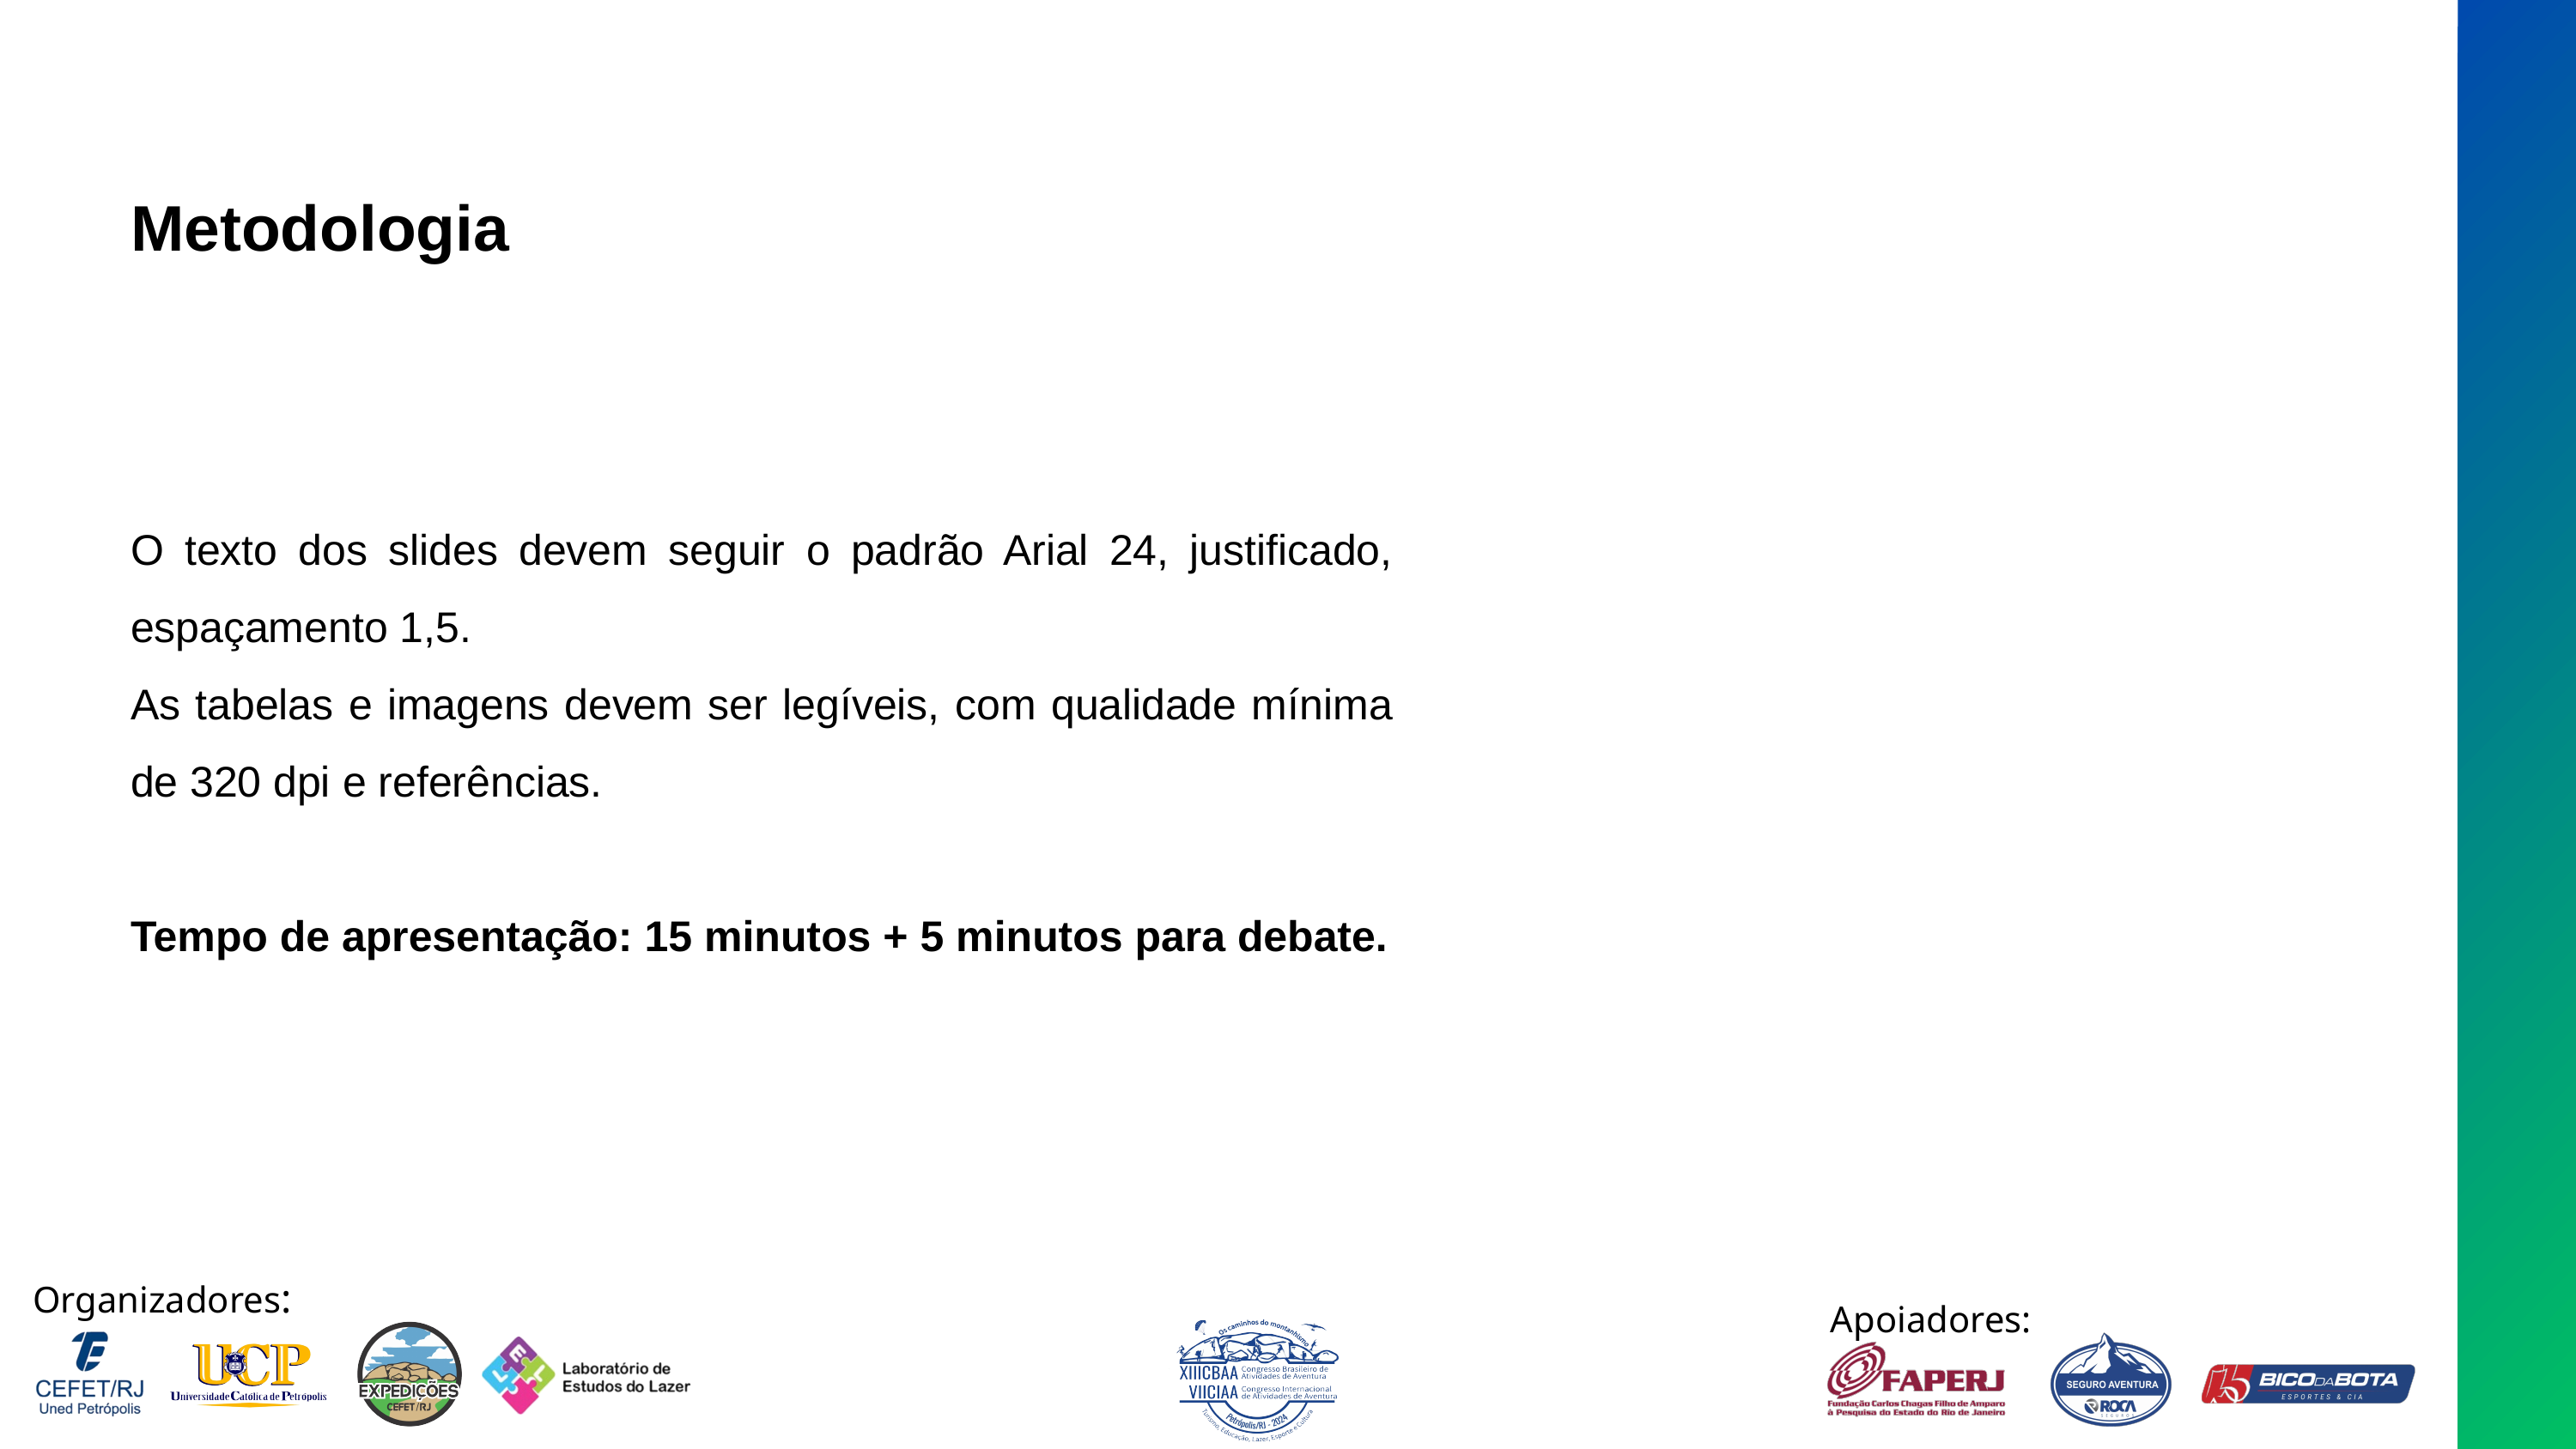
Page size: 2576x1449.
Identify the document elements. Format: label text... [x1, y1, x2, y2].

text_box O texto dos slides devem seguir o padrão Arial 24, justificado, espaçamento 1,5. As tabelas e imagens devem ser legíveis, com qualidade mínima de 320 dpi e referências. Tempo de apresentação: 15 minutos + 5 minutos para debate. [118, 490, 1406, 967]
text_box Organizadores: [29, 1265, 295, 1317]
picture [30, 1317, 700, 1442]
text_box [2458, 0, 2576, 1449]
text_box Apoiadores:​ [1817, 1290, 2204, 1319]
picture [1169, 1319, 1339, 1443]
picture [1788, 1319, 2430, 1447]
text_box Metodologia [118, 179, 1406, 270]
